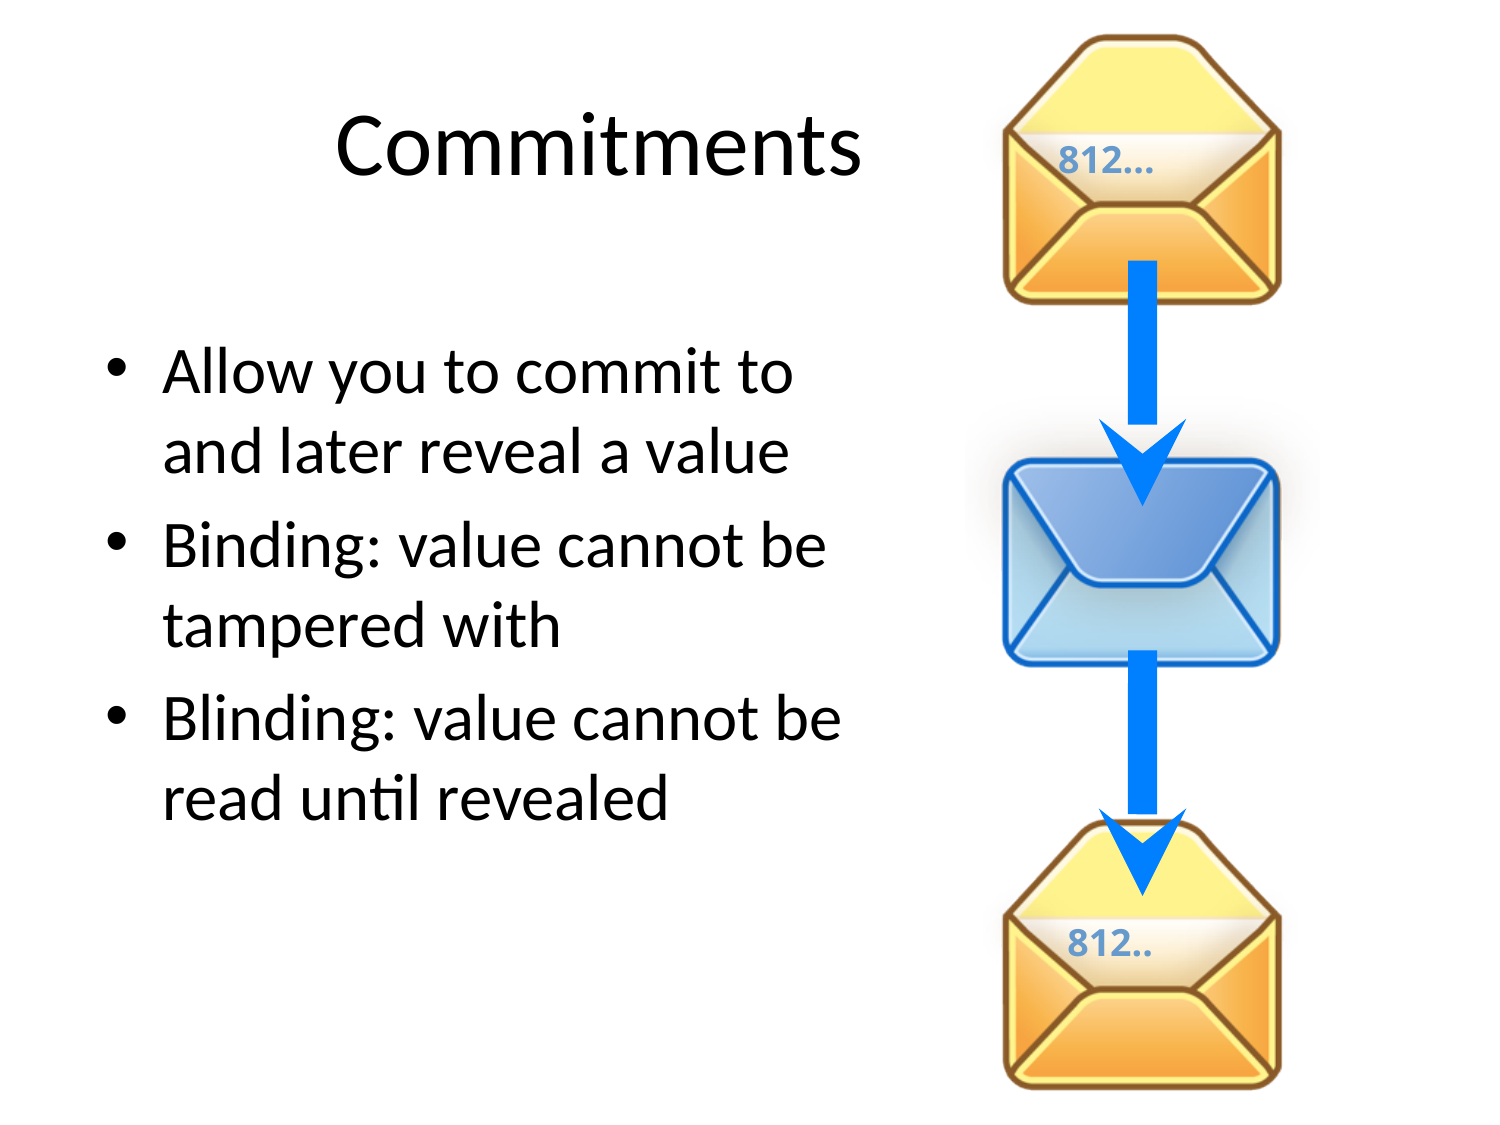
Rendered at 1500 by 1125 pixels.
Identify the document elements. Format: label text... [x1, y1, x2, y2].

picture [965, 777, 1321, 1125]
list Allow you to commit to and later reveal a value Binding: value cannot be tampered with Blinding: value cannot be read until revealed [90, 319, 900, 979]
title Commitments [75, 45, 959, 233]
picture [965, 0, 1321, 348]
picture [965, 385, 1321, 740]
